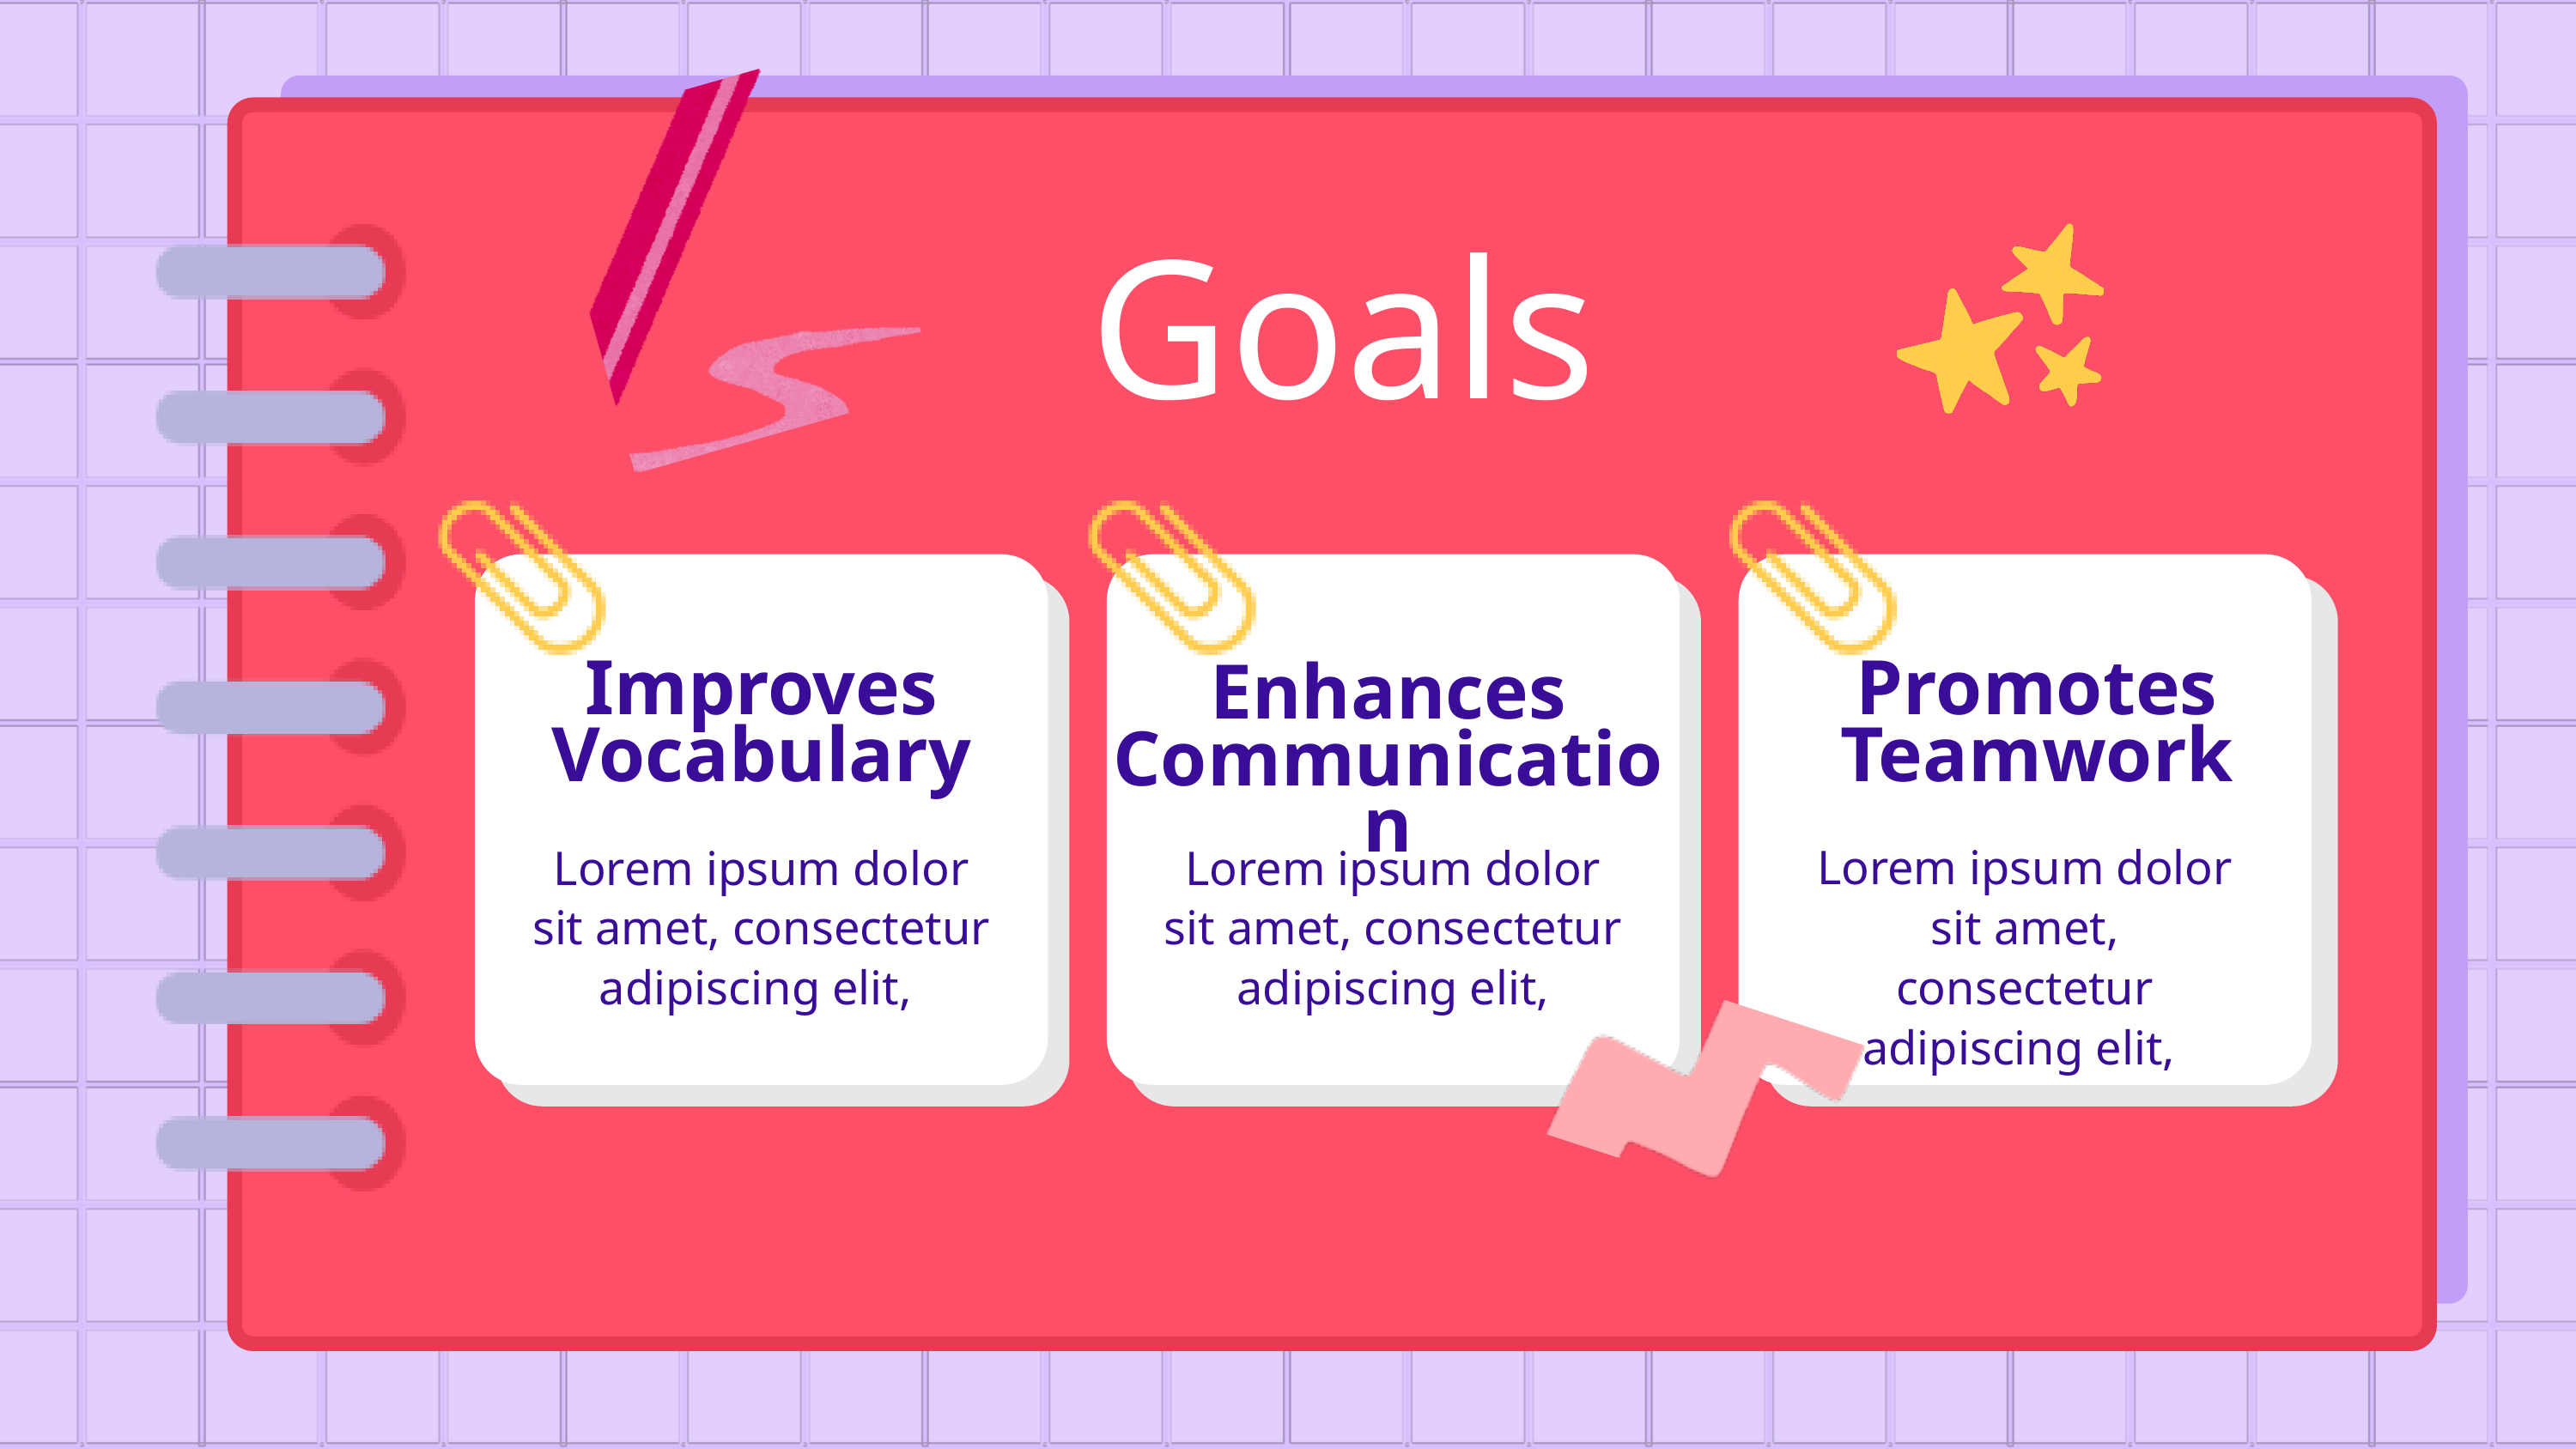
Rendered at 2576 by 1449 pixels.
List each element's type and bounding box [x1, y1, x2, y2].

text_box [234, 104, 2430, 1344]
text_box [280, 75, 2469, 1304]
text_box [1738, 554, 2312, 1085]
text_box [1765, 575, 2338, 1107]
text_box [0, 0, 2576, 1449]
text_box [1127, 575, 1702, 1107]
text_box [474, 554, 1048, 1085]
text_box [1106, 554, 1680, 1085]
text_box [495, 575, 1070, 1107]
